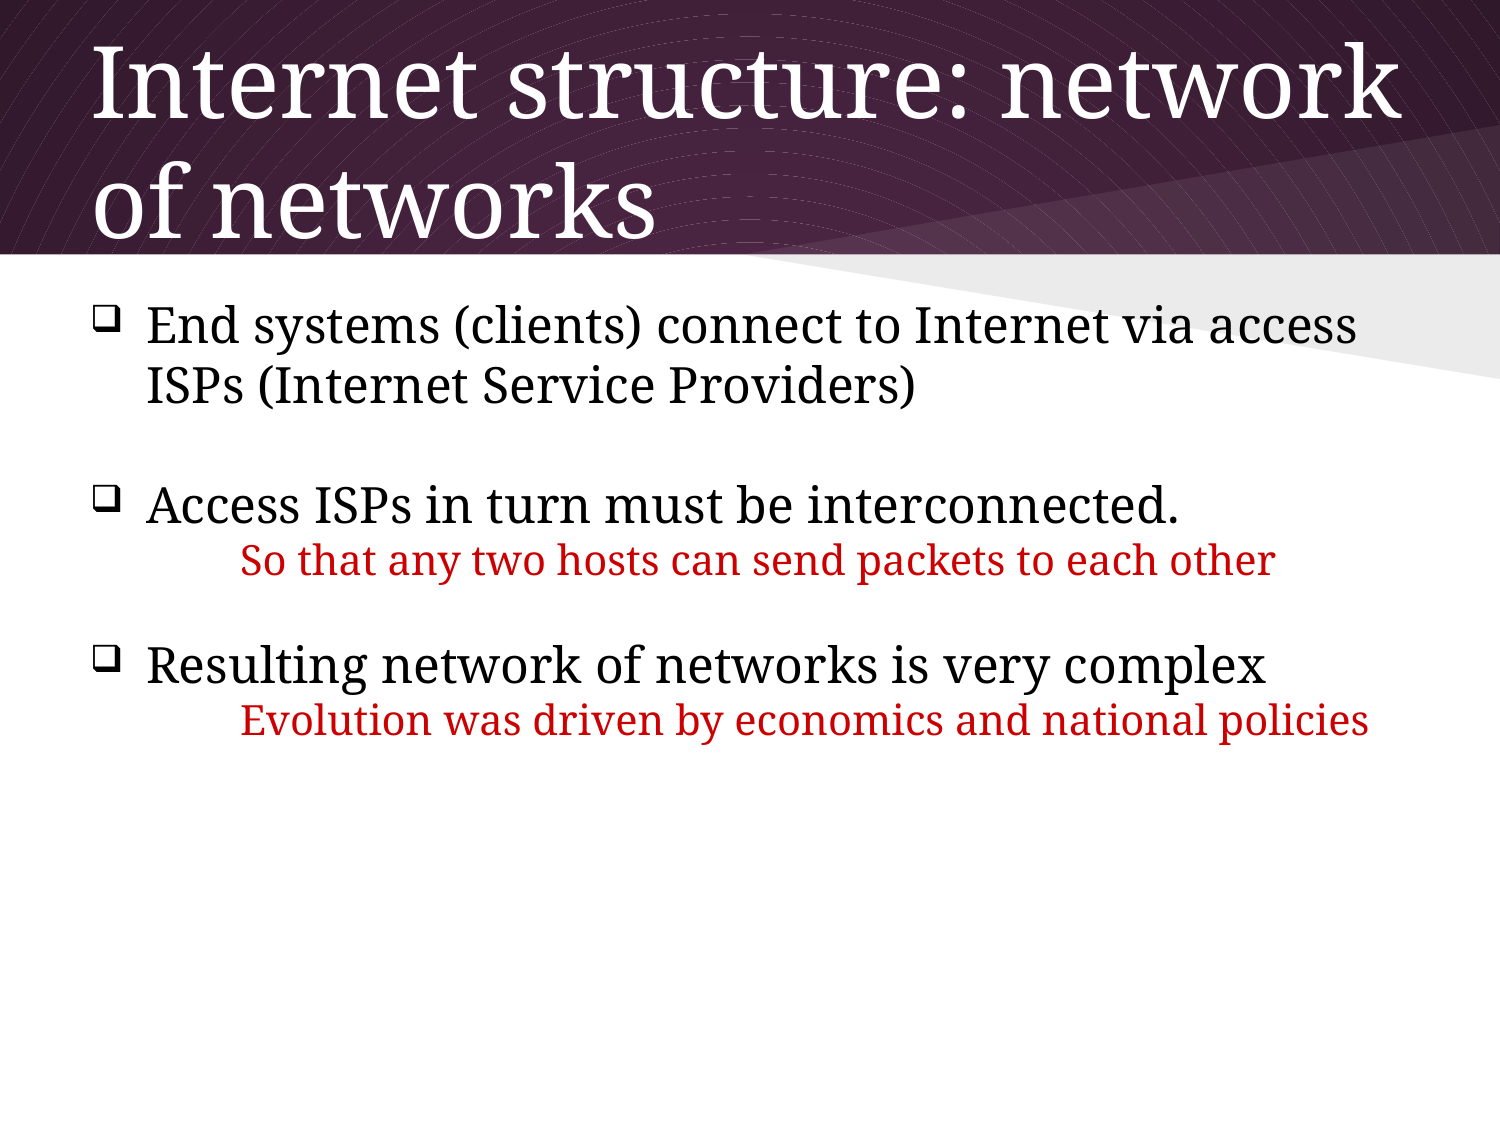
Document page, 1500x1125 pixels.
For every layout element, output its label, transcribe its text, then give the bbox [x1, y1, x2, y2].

title Internet structure: network of networks [75, 45, 1425, 233]
text_box End systems (clients) connect to Internet via access ISPs (Internet Service Providers) Access ISPs in turn must be interconnected. So that any two hosts can send packets to each other Resulting network of networks is very complex Evolution was driven by economics and national policies [75, 278, 1420, 1042]
